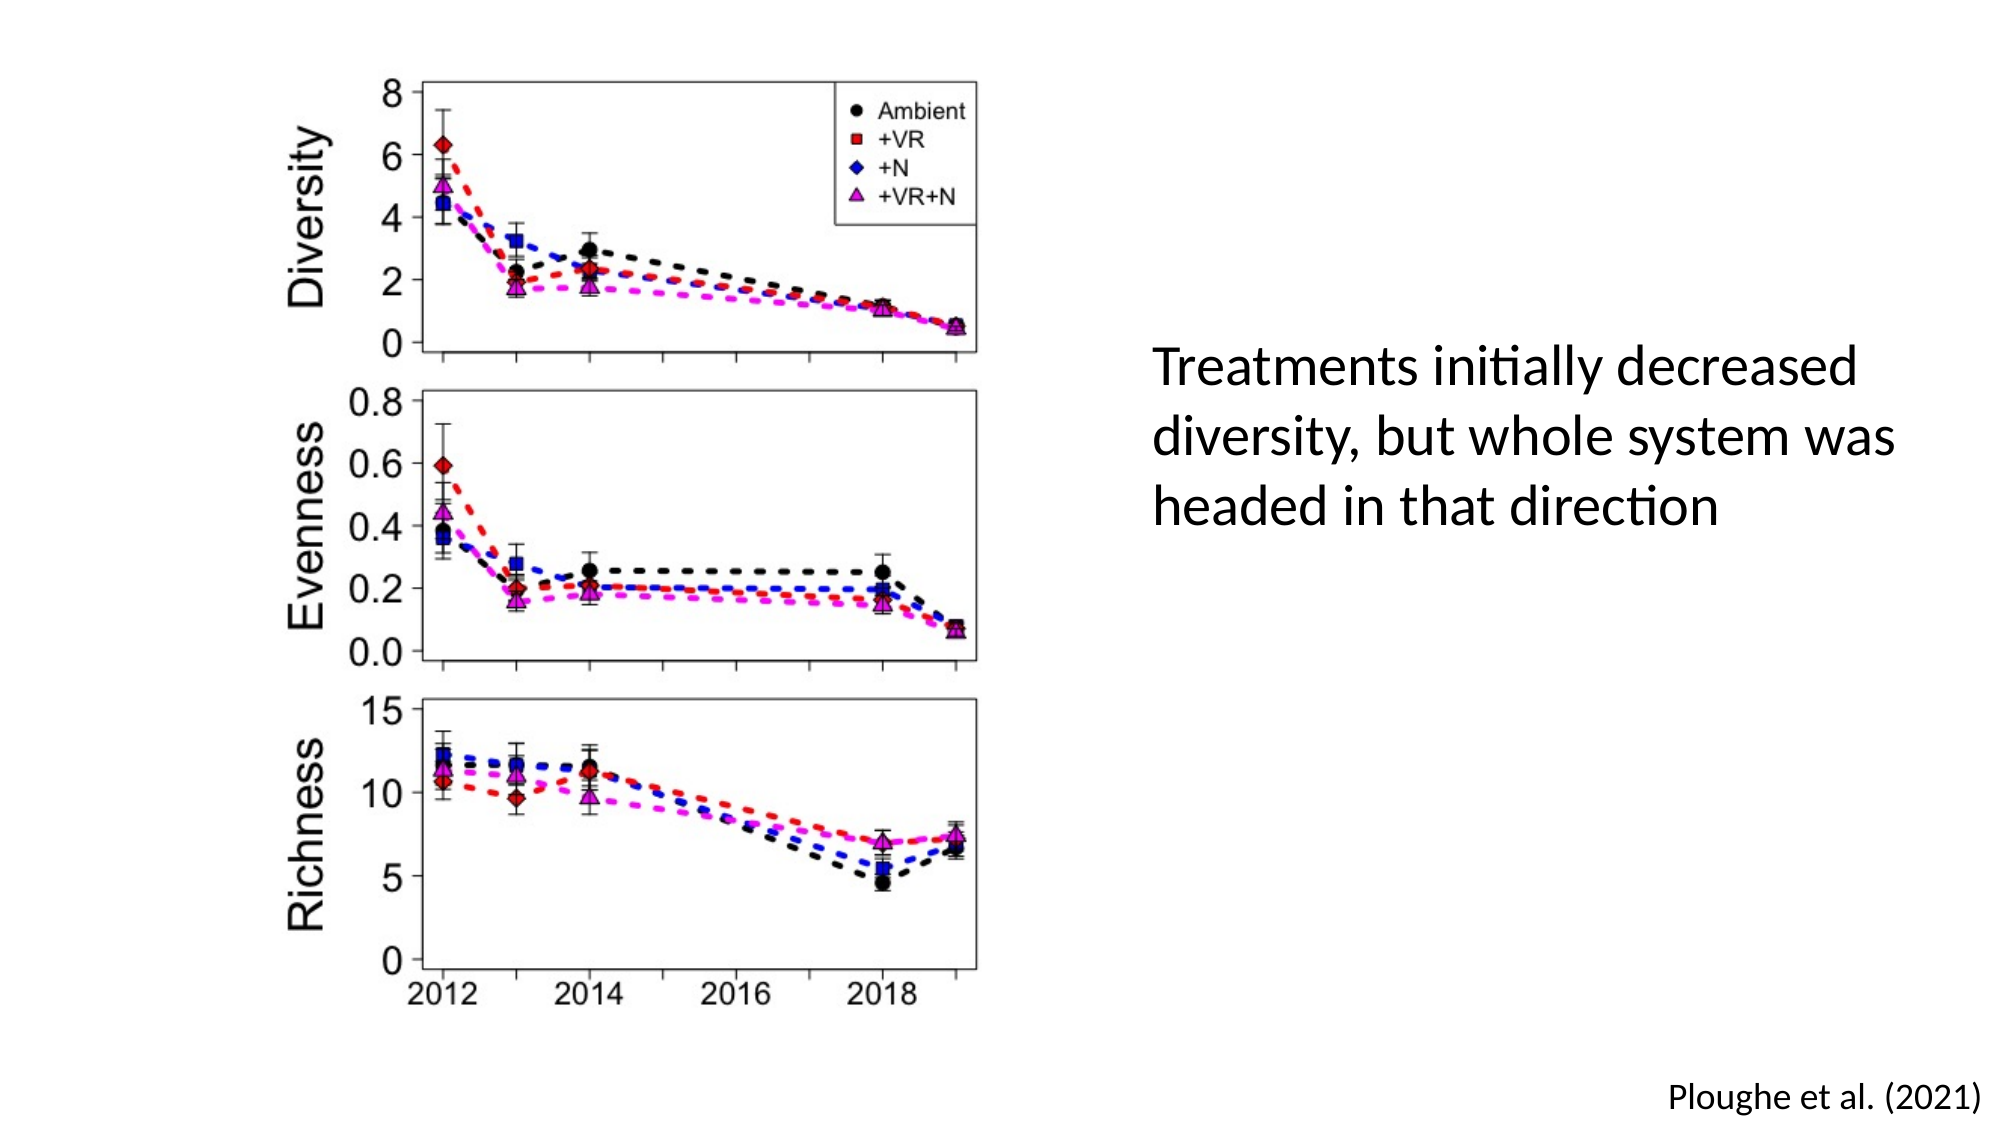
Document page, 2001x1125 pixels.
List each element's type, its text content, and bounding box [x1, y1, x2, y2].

picture [270, 44, 1015, 1065]
text_box Ploughe et al. (2021) [1653, 1064, 1998, 1125]
text_box Treatments initially decreased diversity, but whole system was headed in that direction [1137, 320, 1944, 545]
